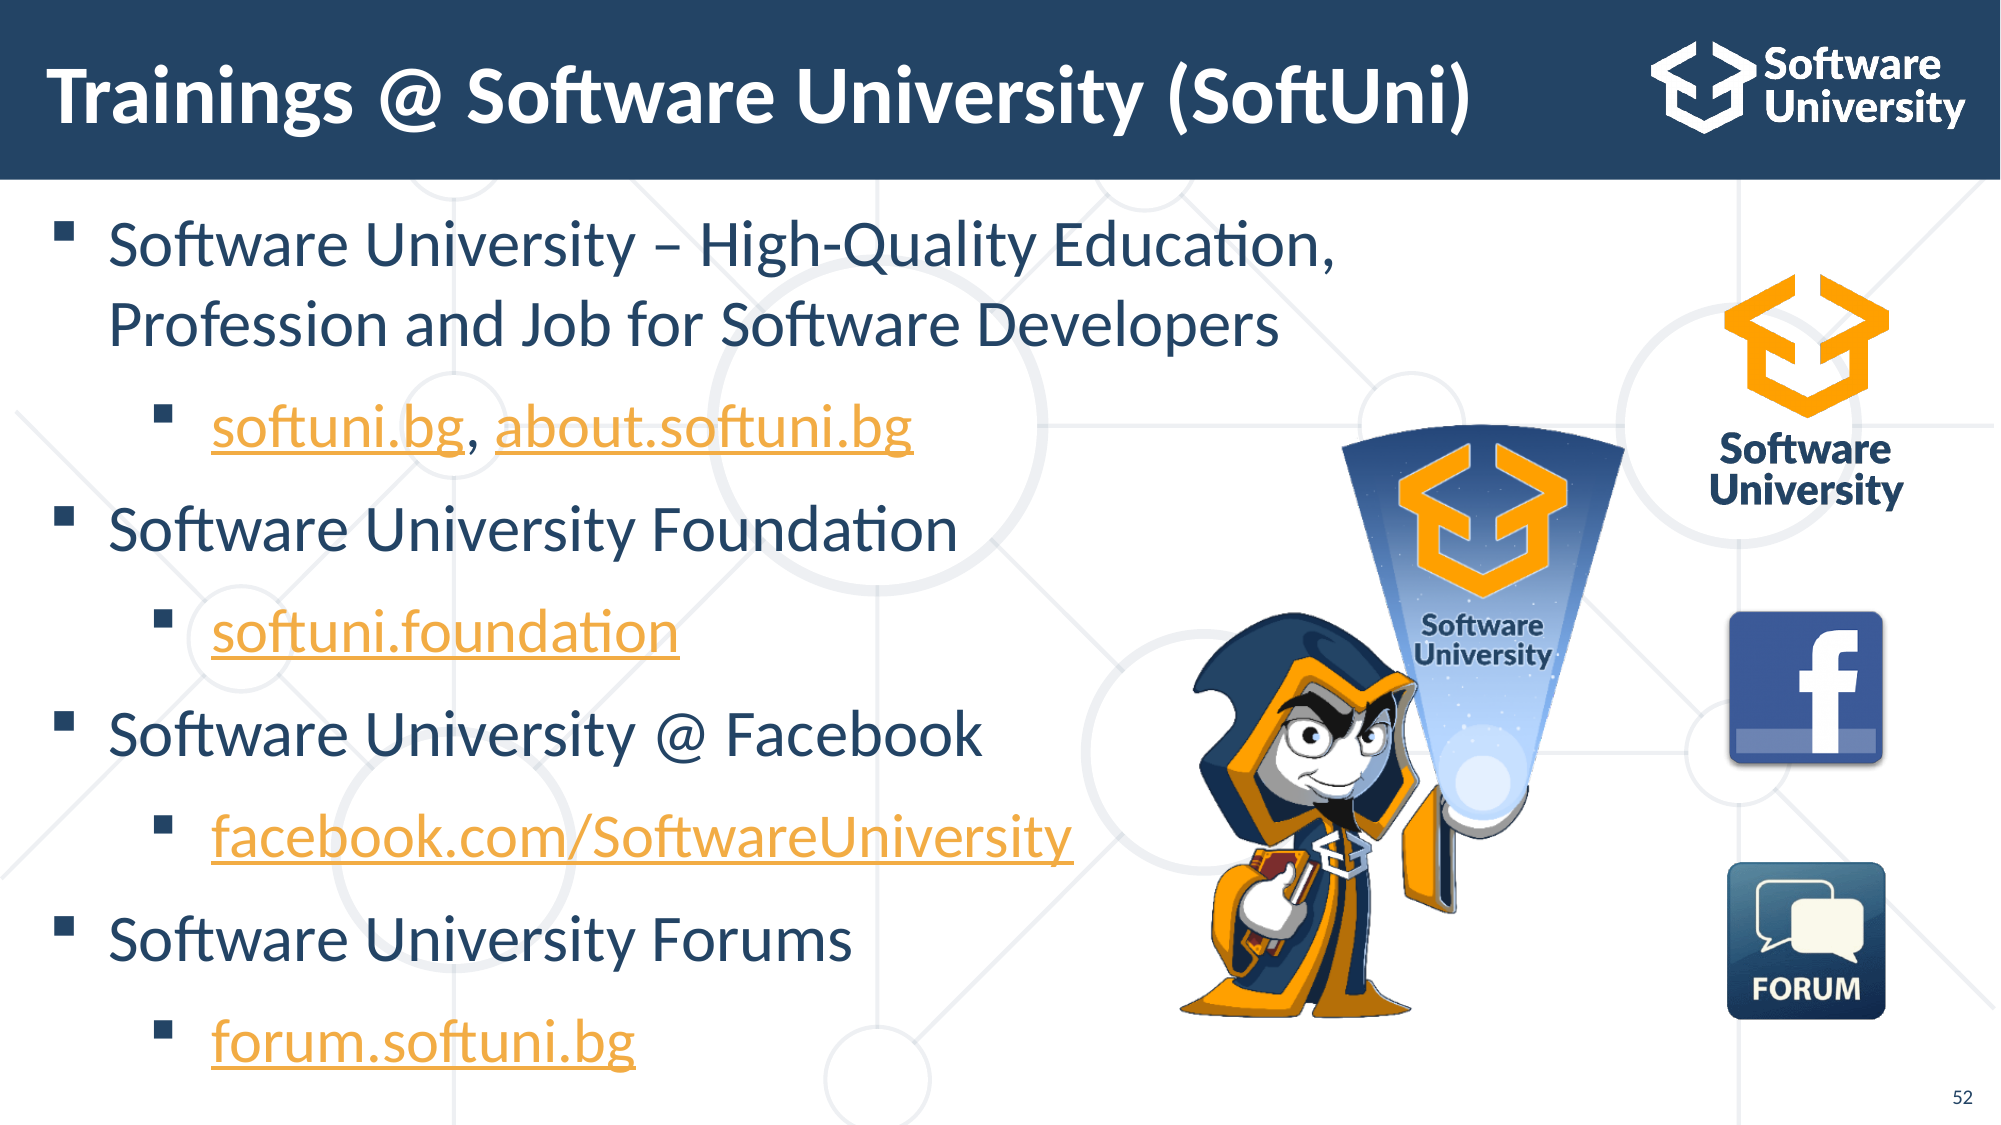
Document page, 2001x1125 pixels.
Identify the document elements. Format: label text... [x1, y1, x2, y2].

list Software University – High-Quality Education, Profession and Job for Software Developers softuni.bg, about.softuni.bg Software University Foundation softuni.foundation Software University @ Facebook facebook.com/SoftwareUniversity Software University Forums forum.softuni.bg [31, 193, 1458, 1094]
picture [1723, 605, 1889, 773]
picture [1458, 423, 1627, 1020]
picture [1708, 274, 1904, 517]
picture [1726, 861, 1886, 1020]
title Trainings @ Software University (SoftUni) [28, 17, 1627, 163]
slide_number 52 [1927, 1067, 1989, 1117]
picture [1651, 41, 1966, 134]
